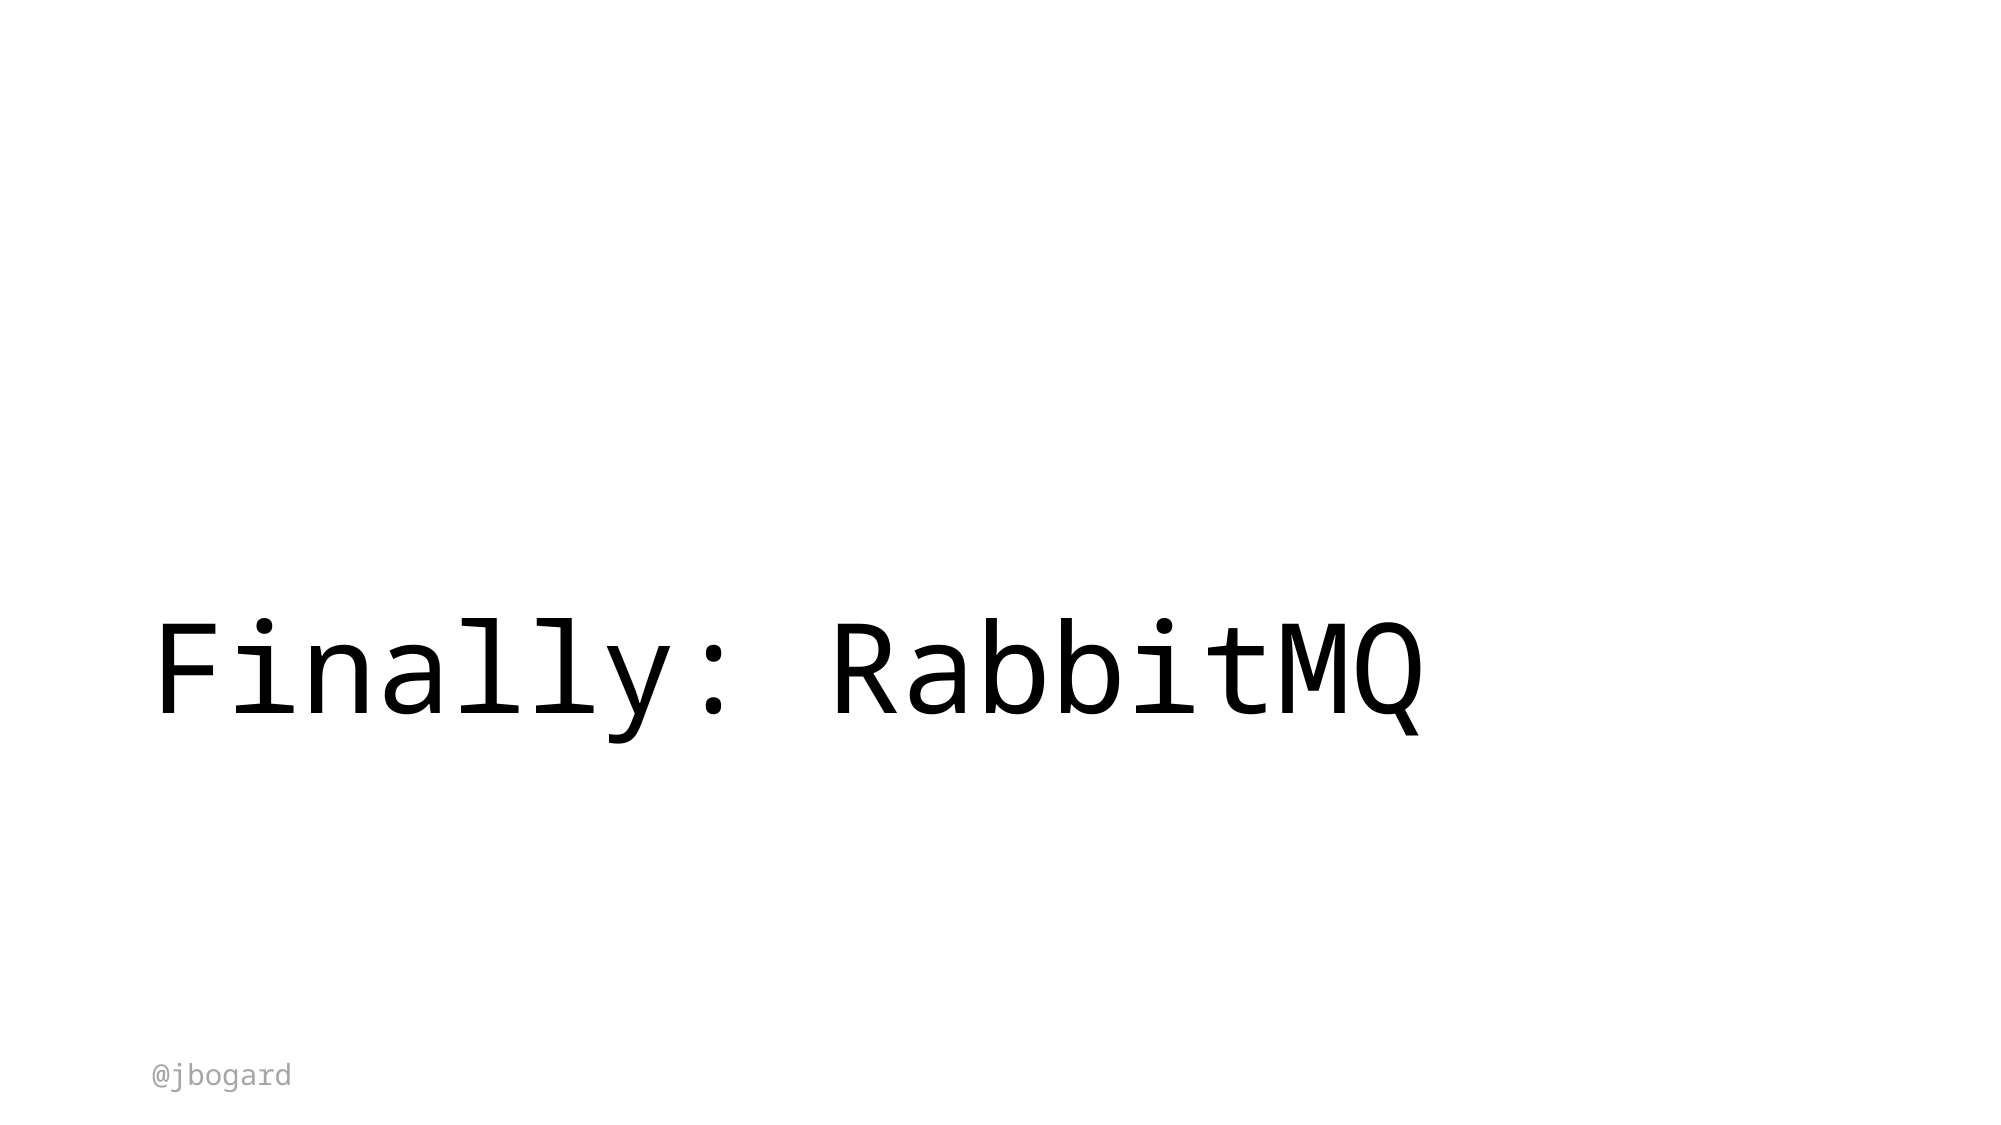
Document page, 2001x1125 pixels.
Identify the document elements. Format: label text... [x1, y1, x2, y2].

title Finally: RabbitMQ [136, 280, 1862, 749]
